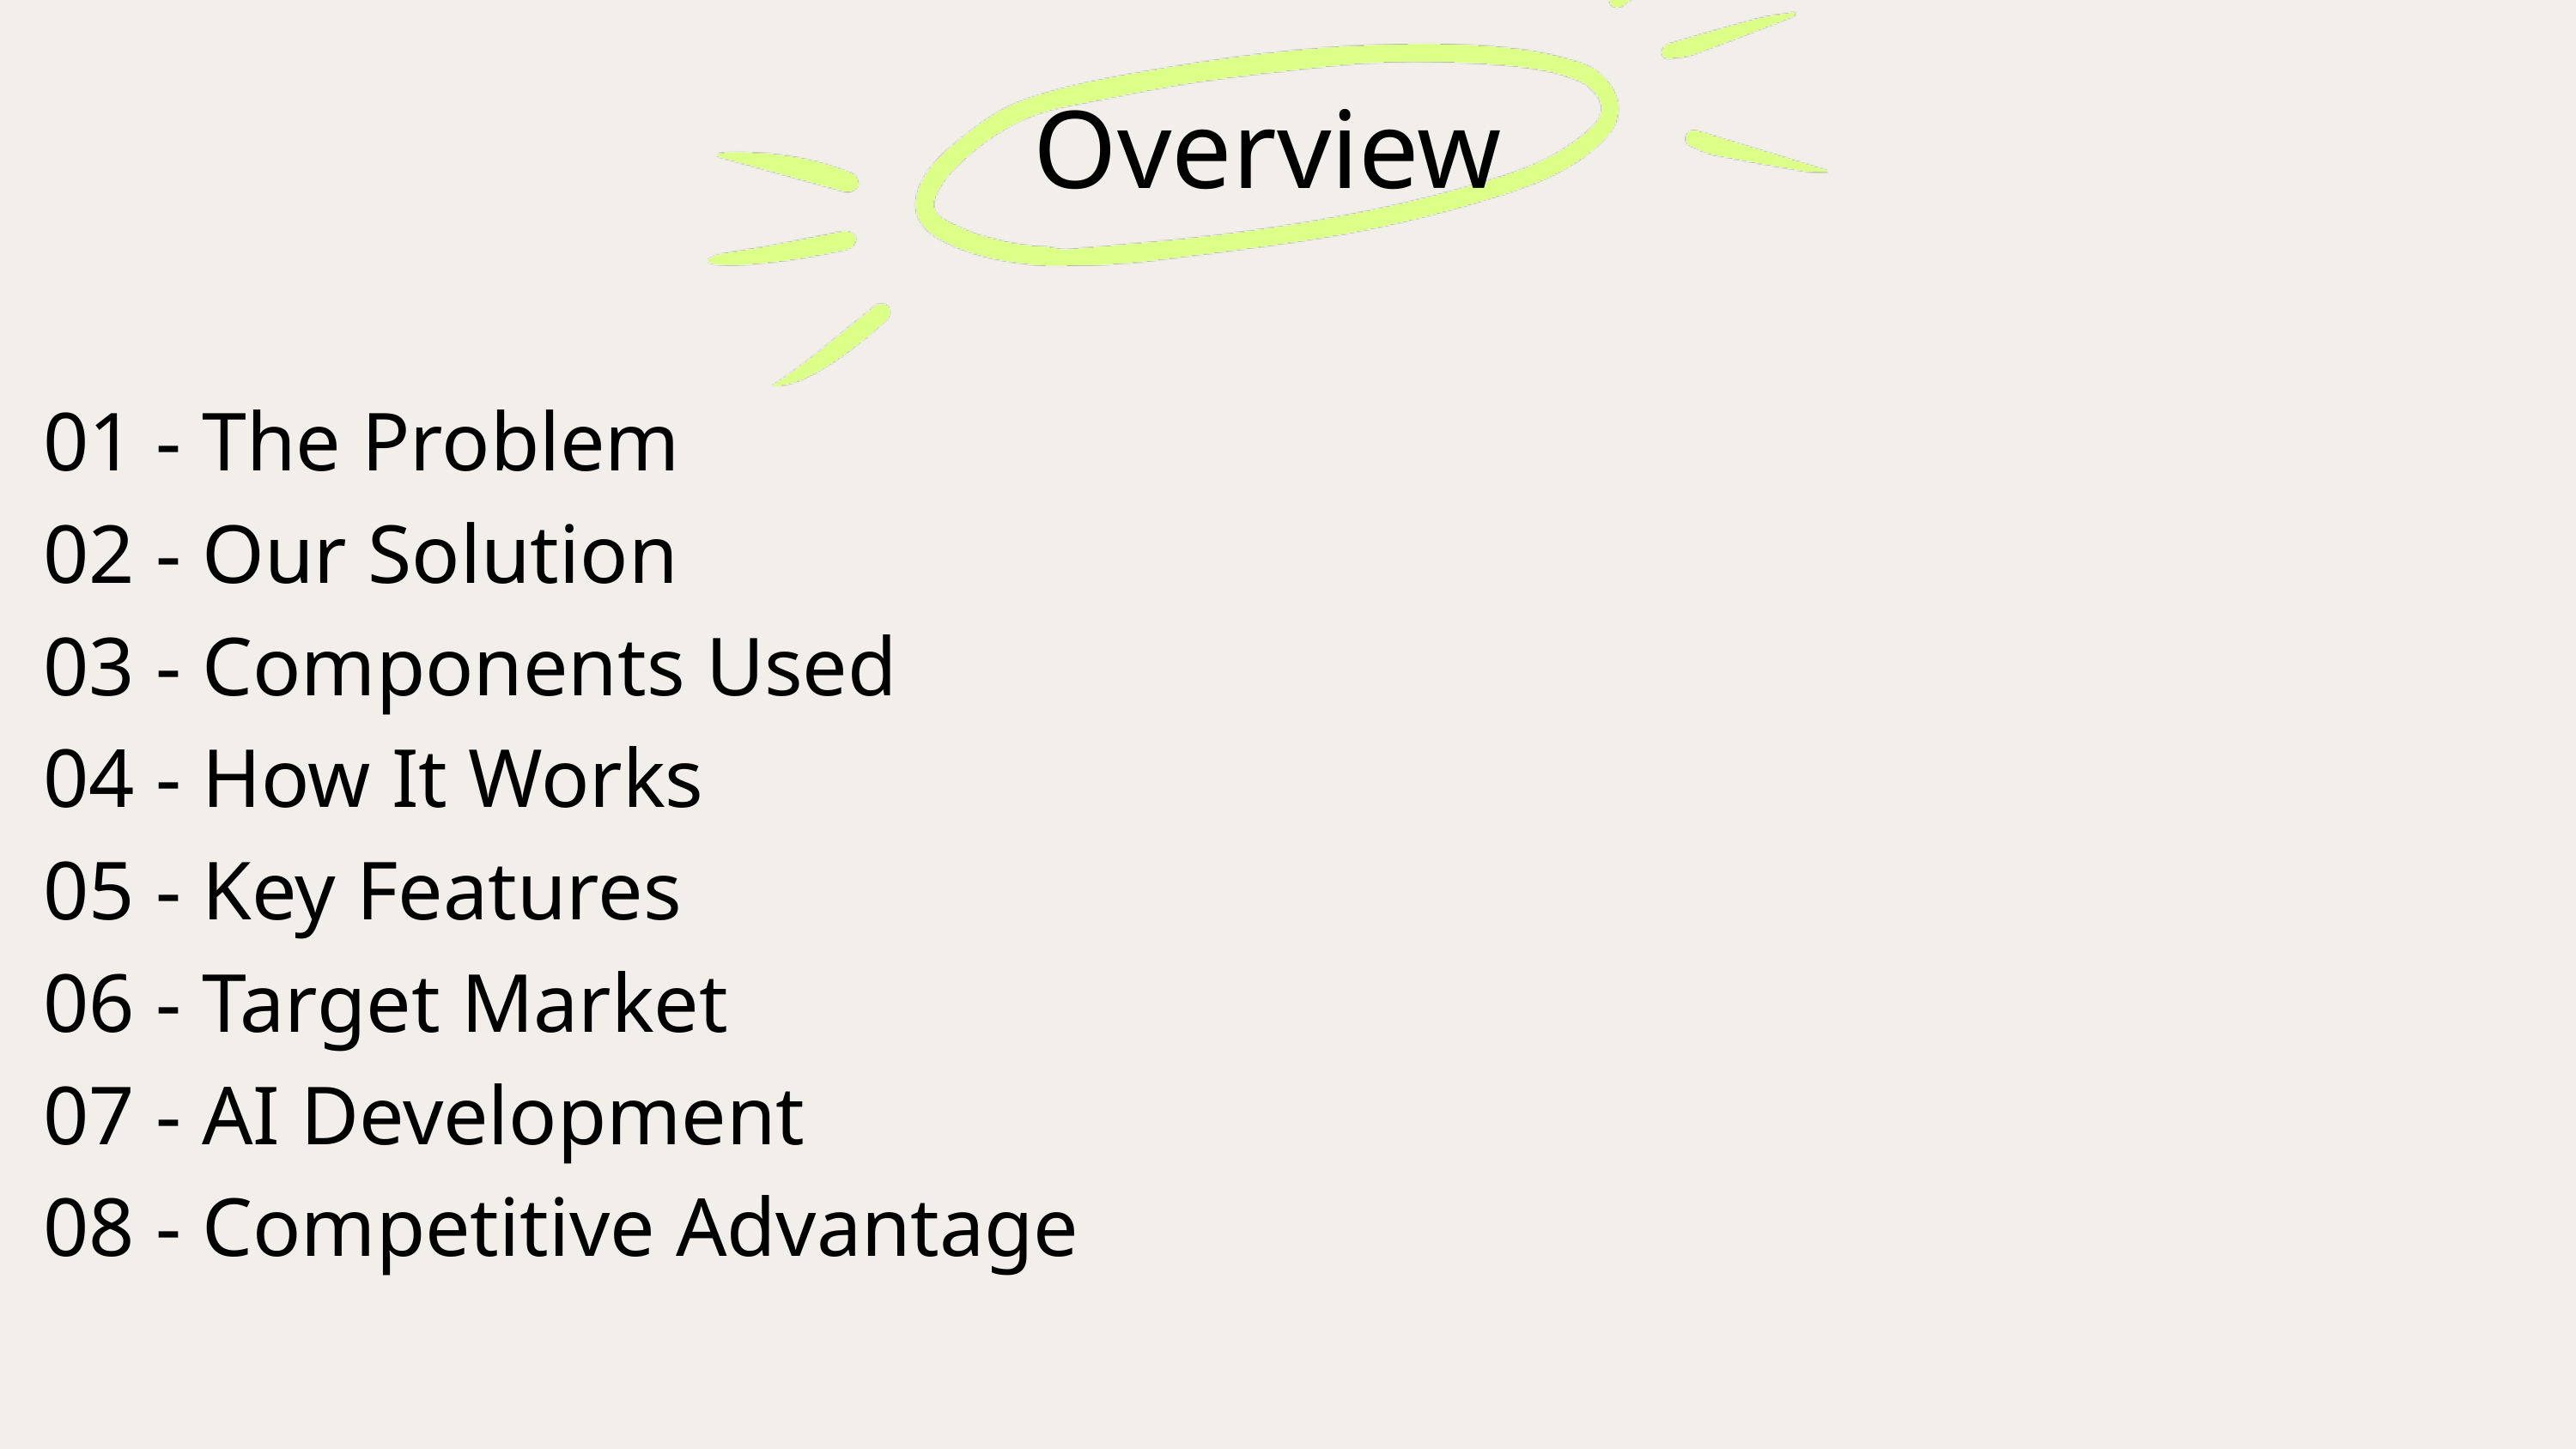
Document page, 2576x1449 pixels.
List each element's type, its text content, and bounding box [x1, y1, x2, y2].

text_box [708, 0, 1828, 387]
text_box Overview [896, 89, 1638, 210]
text_box 01 - The Problem 02 - Our Solution 03 - Components Used 04 - How It Works 05 - Key Features 06 - Target Market 07 - AI Development 08 - Competitive Advantage [43, 374, 1323, 1273]
